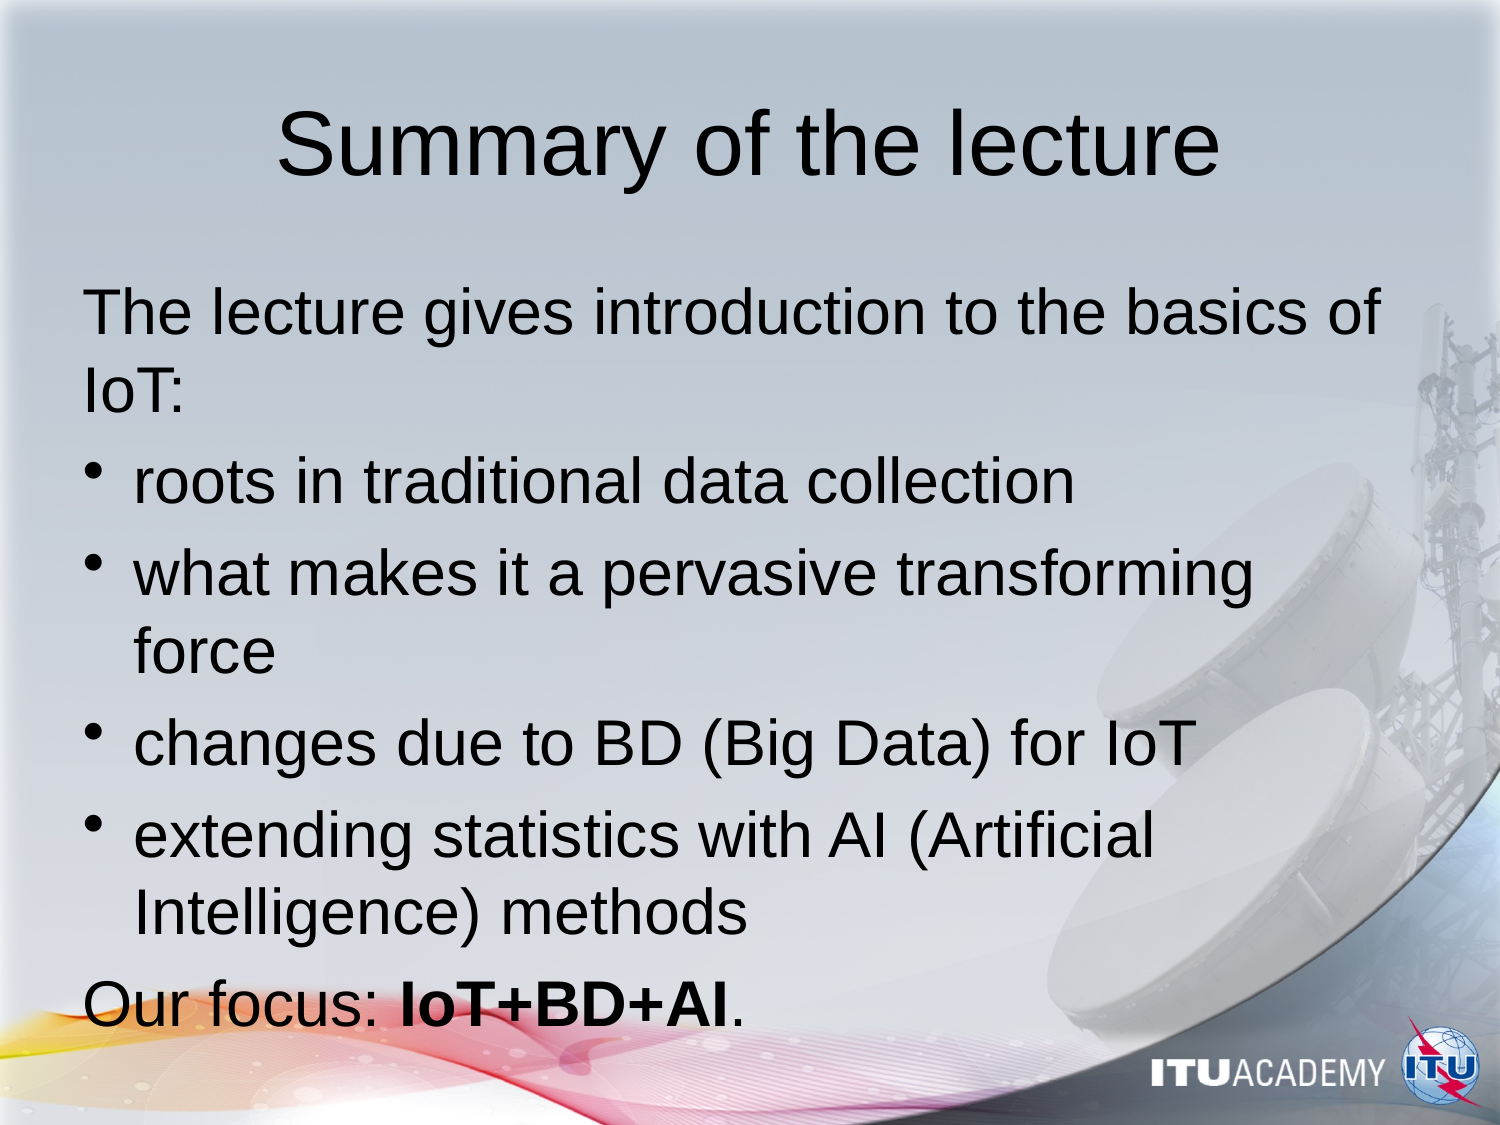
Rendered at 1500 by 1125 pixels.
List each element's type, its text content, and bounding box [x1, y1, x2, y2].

title Summary of the lecture [74, 44, 1426, 234]
picture [0, 0, 1500, 1125]
list The lecture gives introduction to the basics of IoT: roots in traditional data collection what makes it a pervasive transforming force changes due to BD (Big Data) for IoT extending statistics with AI (Artificial Intelligence) methods Our focus: IoT+BD+AI. [74, 261, 1426, 1055]
